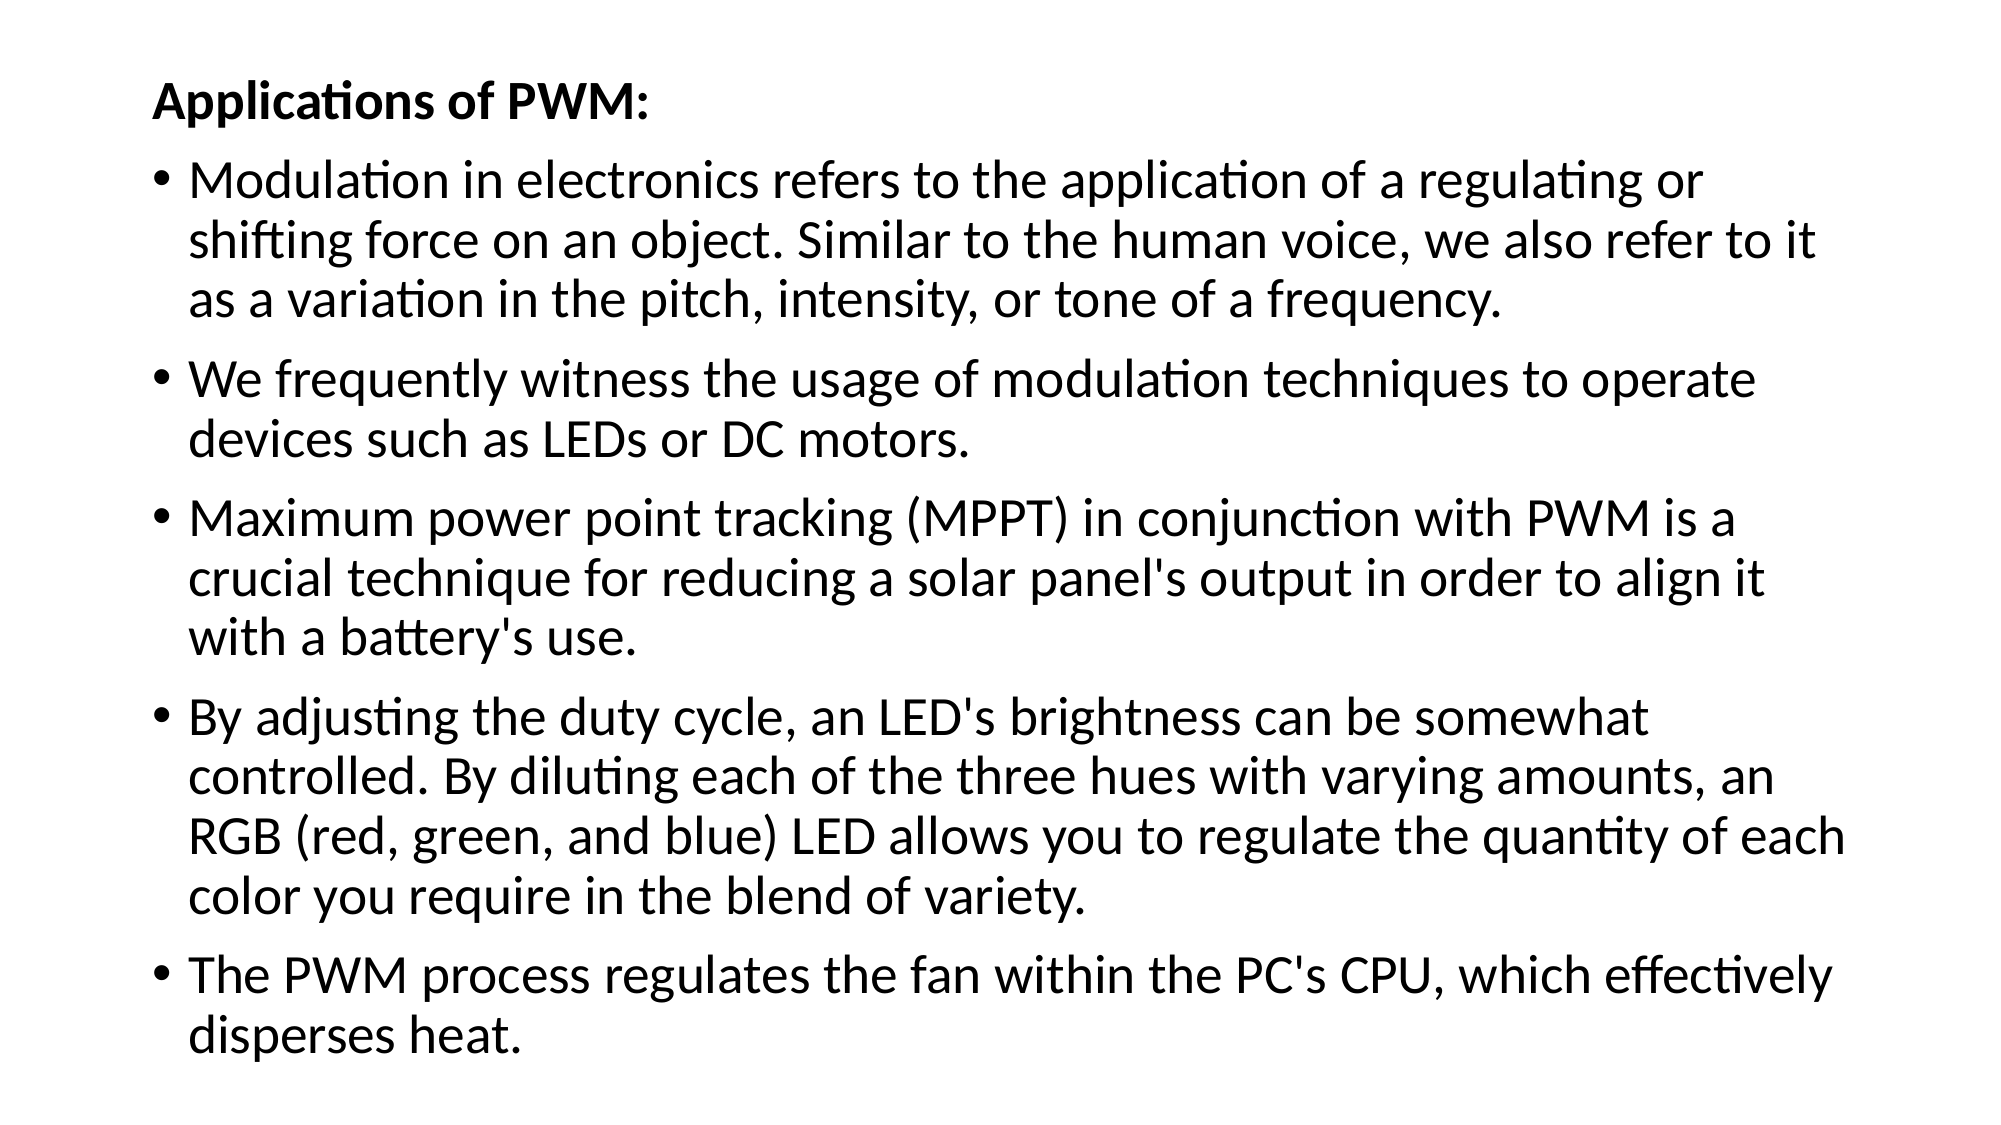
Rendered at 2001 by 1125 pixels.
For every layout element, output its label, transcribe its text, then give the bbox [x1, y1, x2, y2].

list Applications of PWM: Modulation in electronics refers to the application of a regulating or shifting force on an object. Similar to the human voice, we also refer to it as a variation in the pitch, intensity, or tone of a frequency. We frequently witness the usage of modulation techniques to operate devices such as LEDs or DC motors. Maximum power point tracking (MPPT) in conjunction with PWM is a crucial technique for reducing a solar panel's output in order to align it with a battery's use. By adjusting the duty cycle, an LED's brightness can be somewhat controlled. By diluting each of the three hues with varying amounts, an RGB (red, green, and blue) LED allows you to regulate the quantity of each color you require in the blend of variety. The PWM process regulates the fan within the PC's CPU, which effectively disperses heat. [137, 64, 1863, 1074]
